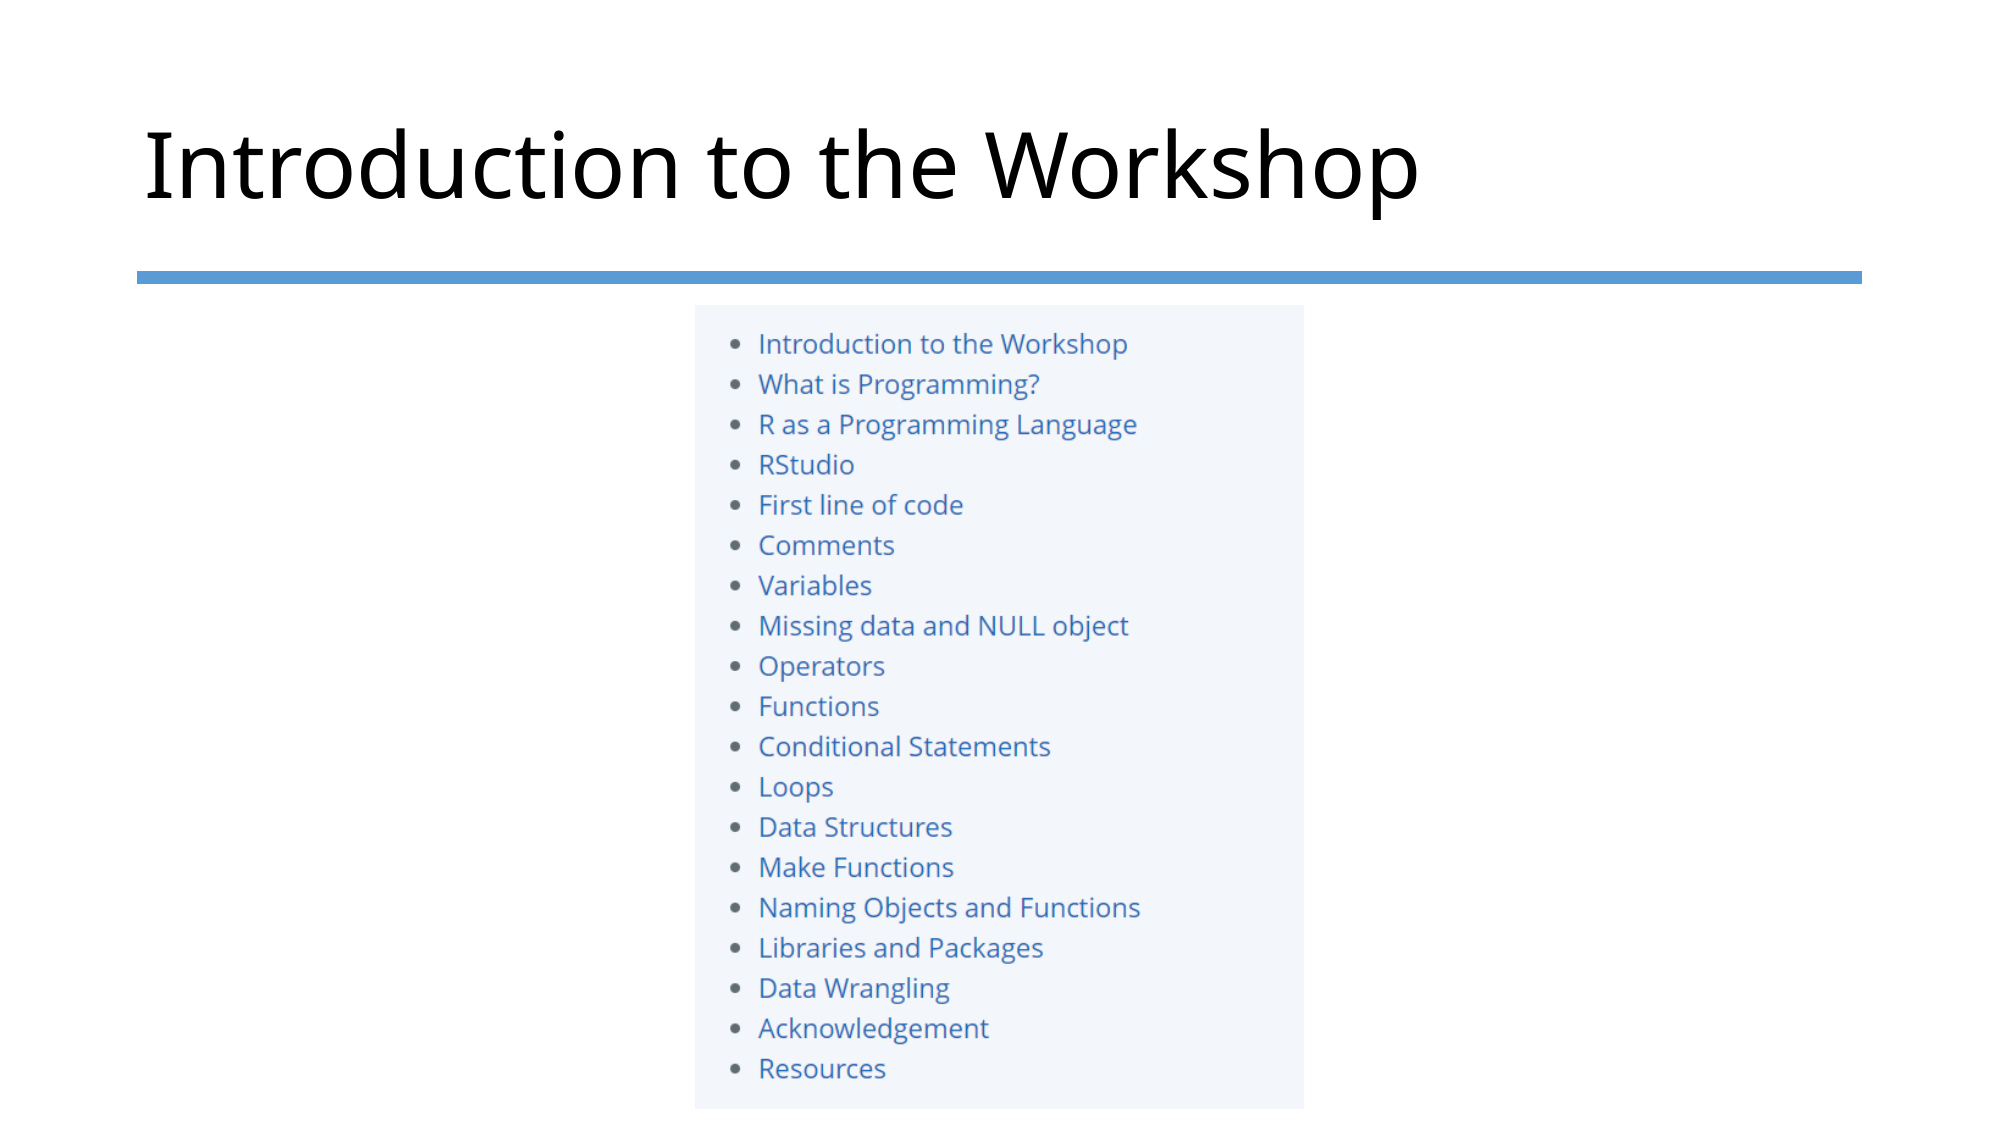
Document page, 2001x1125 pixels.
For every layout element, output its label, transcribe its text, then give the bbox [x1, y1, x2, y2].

title Introduction to the Workshop [136, 59, 1863, 278]
picture [695, 304, 1305, 1109]
